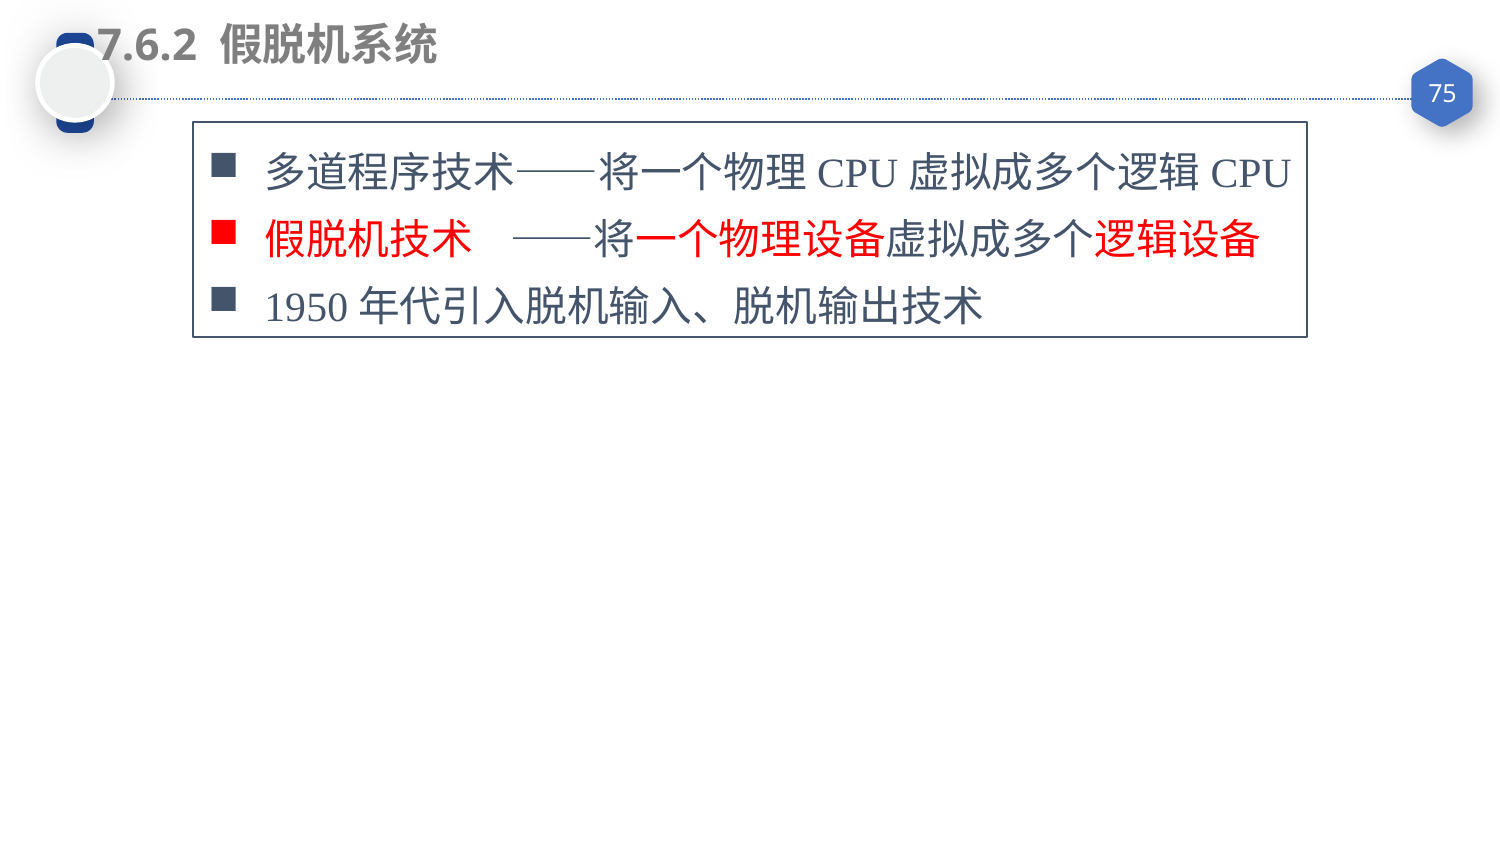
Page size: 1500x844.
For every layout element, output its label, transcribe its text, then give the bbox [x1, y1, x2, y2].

text_box 7.6.2 假脱机系统 [82, 9, 947, 77]
text_box 多道程序技术——将一个物理CPU虚拟成多个逻辑CPU 假脱机技术 ——将一个物理设备虚拟成多个逻辑设备 1950年代引入脱机输入、脱机输出技术 [193, 121, 1307, 337]
